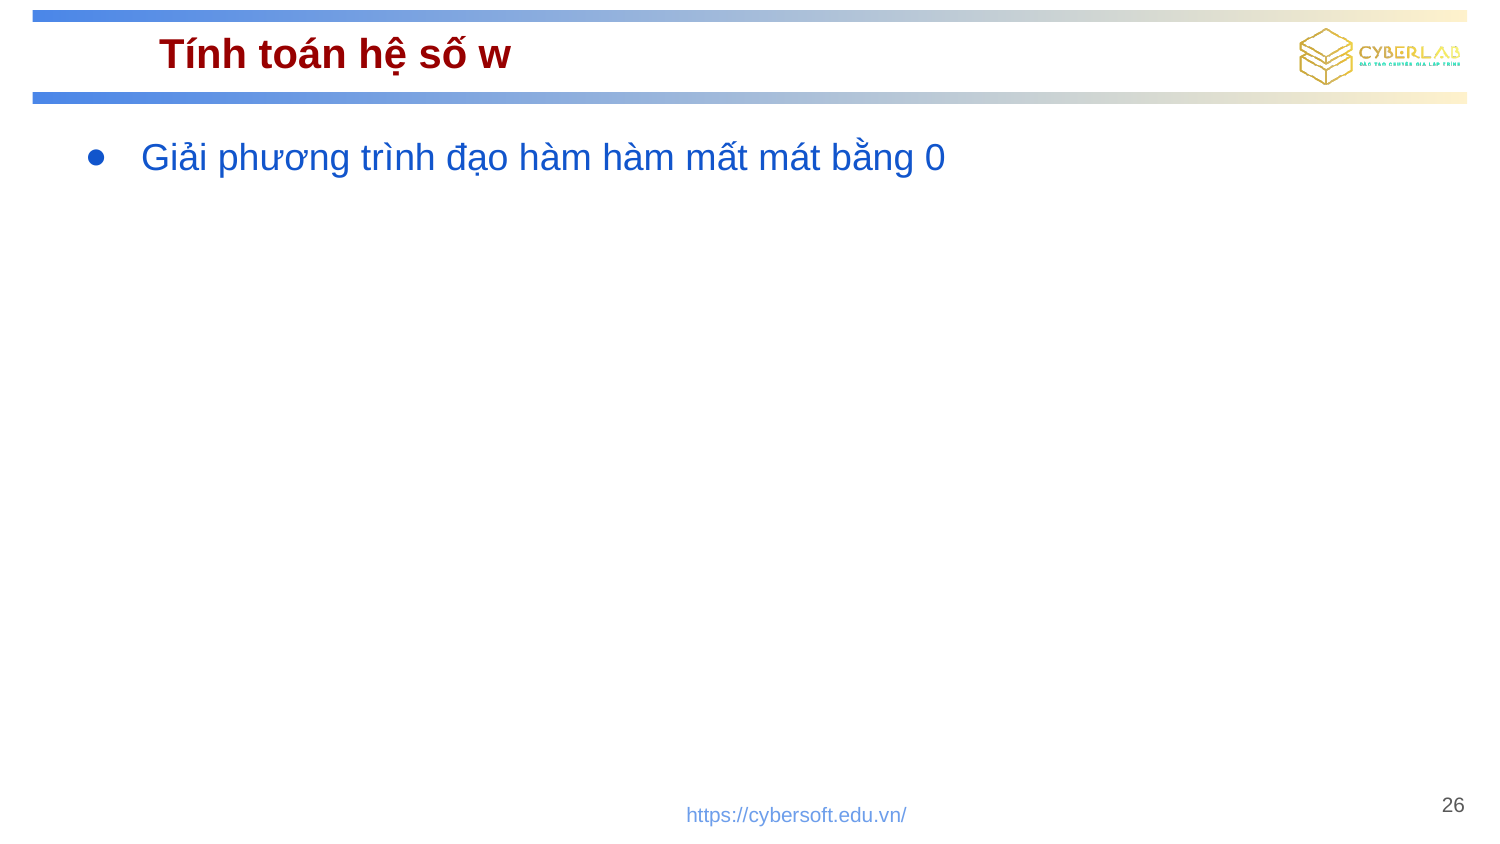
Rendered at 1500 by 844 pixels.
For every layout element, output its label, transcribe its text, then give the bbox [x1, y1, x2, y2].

slide_number 26 [1389, 782, 1480, 830]
picture [1449, 28, 1468, 85]
title Tính toán hệ số w [144, 12, 1449, 93]
list Giải phương trình đạo hàm hàm mất mát bằng 0 [51, 111, 1449, 762]
